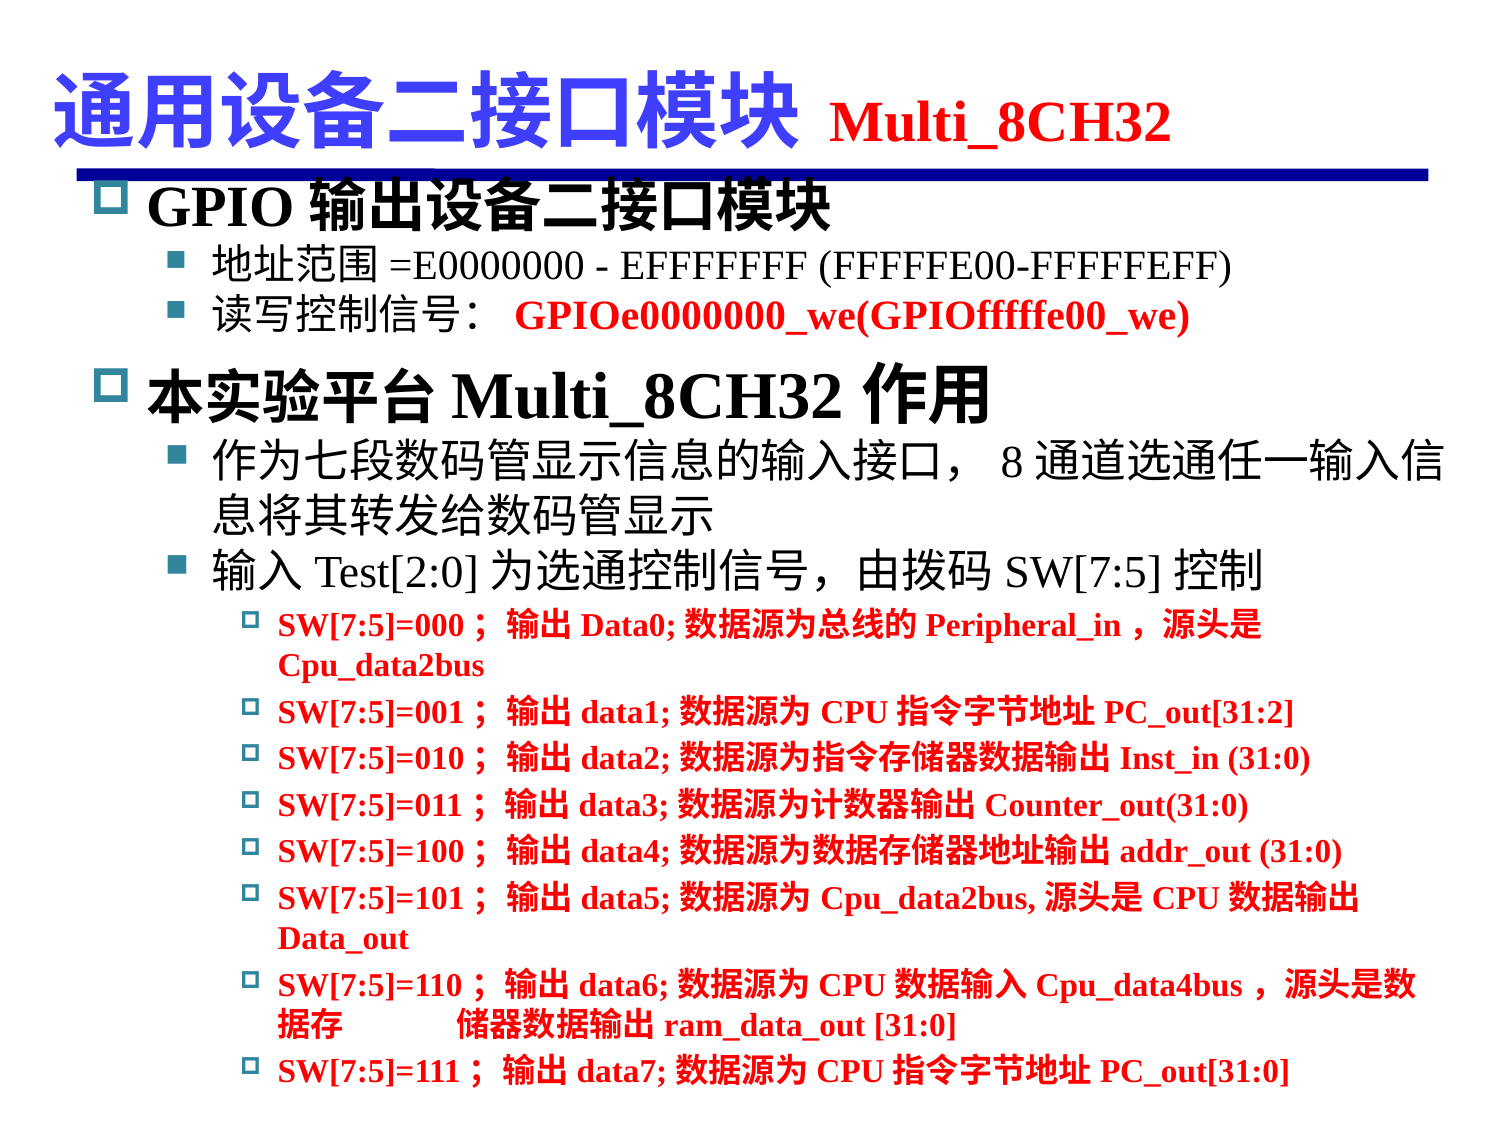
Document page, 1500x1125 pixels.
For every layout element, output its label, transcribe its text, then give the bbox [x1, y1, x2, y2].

title 通用设备二接口模块 Multi_8CH32 [37, 42, 1500, 200]
text_box [36, 1009, 1427, 1084]
list GPIO输出设备二接口模块 地址范围=E0000000 - EFFFFFFF (FFFFFE00-FFFFFEFF) 读写控制信号：GPIOe0000000_we(GPIOfffffe00_we) 本实验平台Multi_8CH32作用 作为七段数码管显示信息的输入接口，8通道选通任一输入信息将其转发给数码管显示 输入Test[2:0]为选通控制信号，由拨码SW[7:5]控制 SW[7:5]=000；输出Data0;数据源为总线的Peripheral_in，源头是Cpu_data2bus SW[7:5]=001；输出data1;数据源为CPU指令字节地址PC_out[31:2] SW[7:5]=010；输出data2;数据源为指令存储器数据输出Inst_in (31:0) SW[7:5]=011；输出data3;数据源为计数器输出Counter_out(31:0) SW[7:5]=100；输出data4;数据源为数据存储器地址输出addr_out (31:0) SW[7:5]=101；输出data5;数据源为Cpu_data2bus,源头是CPU数据输出Data_out SW[7:5]=110；输出data6;数据源为CPU数据输入Cpu_data4bus，源头是数据存 储器数据输出ram_data_out [31:0] SW[7:5]=111；输出data7;数据源为CPU指令字节地址PC_out[31:0] [75, 160, 1463, 1083]
